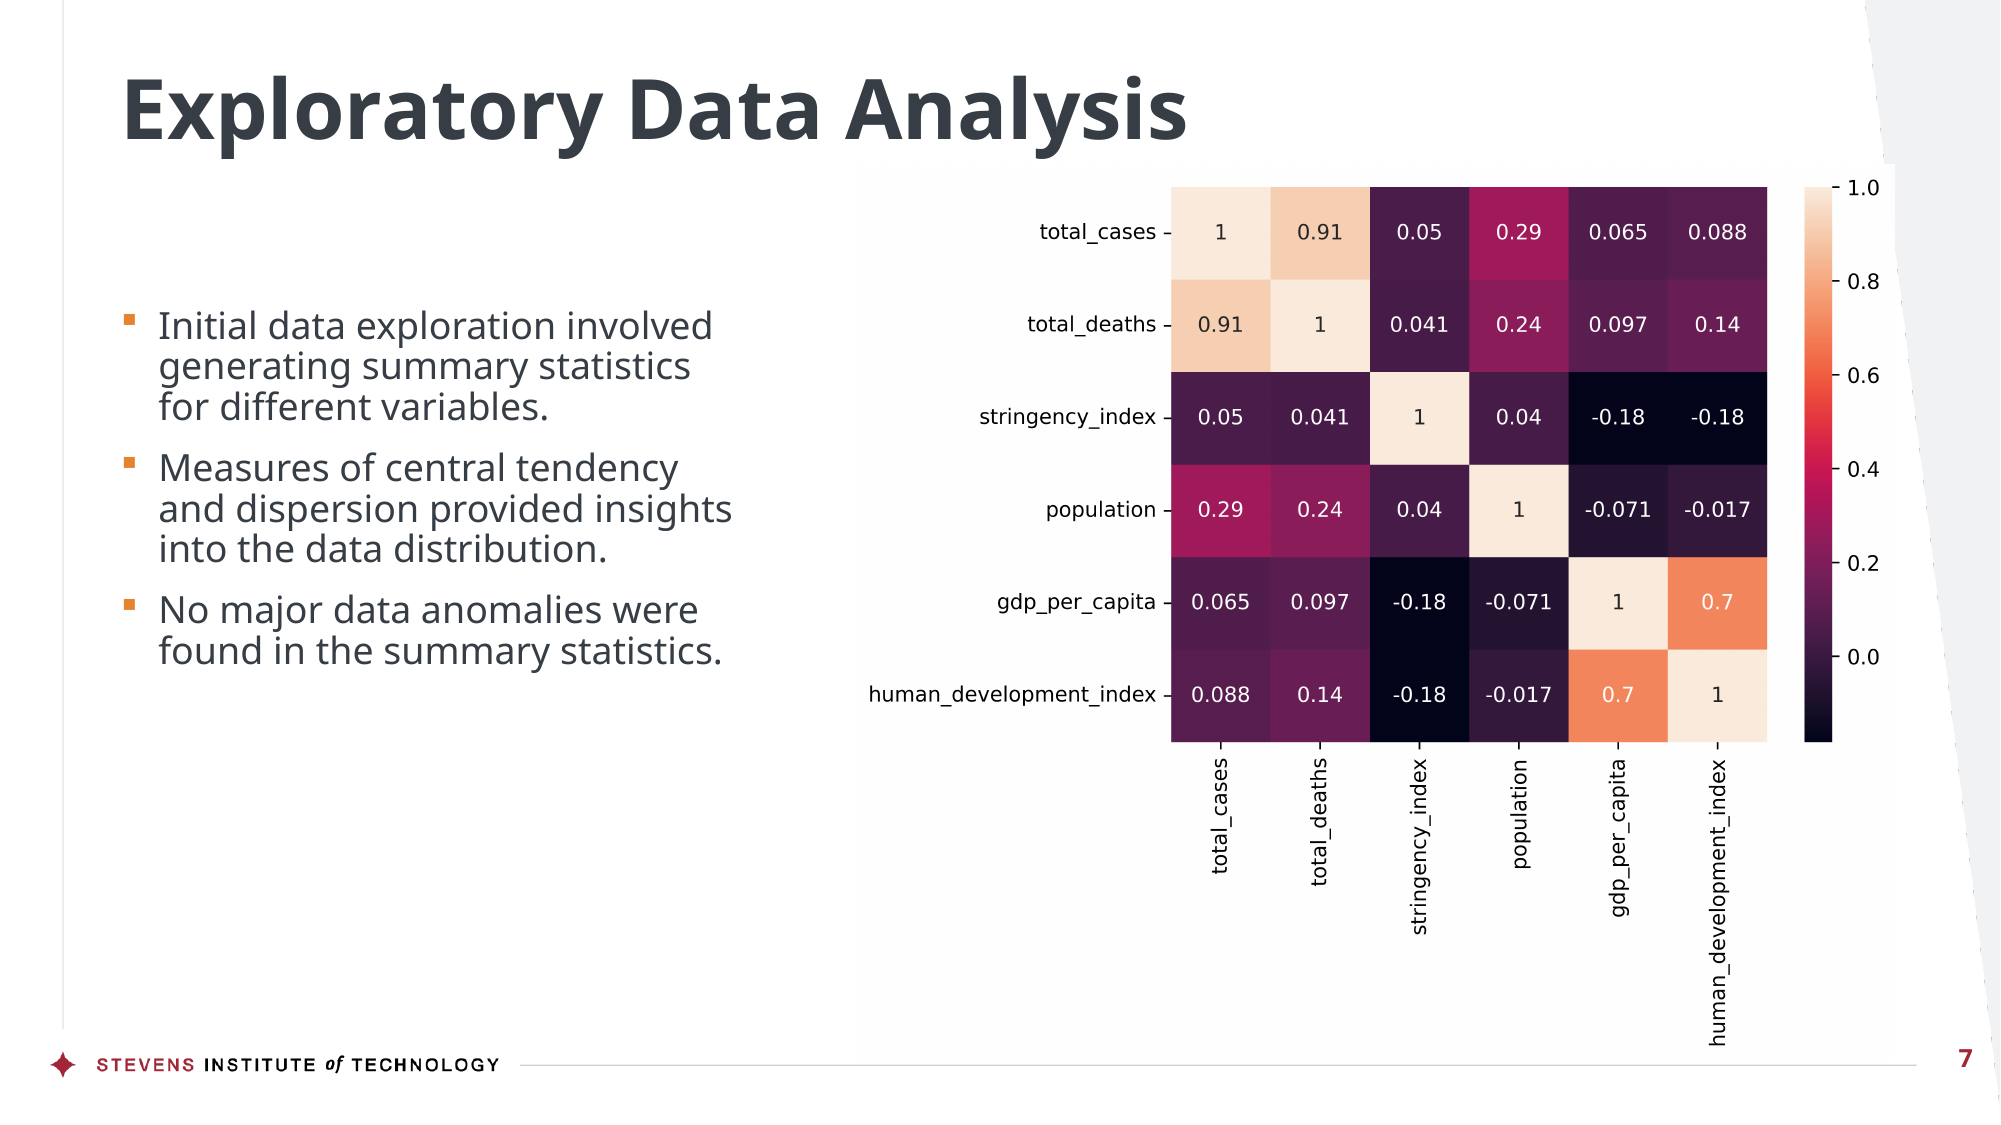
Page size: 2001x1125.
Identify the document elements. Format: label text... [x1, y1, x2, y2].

title Exploratory Data Analysis [105, 59, 1863, 278]
picture [853, 164, 1895, 1060]
list Initial data exploration involved generating summary statistics for different variables. Measures of central tendency and dispersion provided insights into the data distribution. No major data anomalies were found in the summary statistics. [105, 299, 767, 959]
slide_number 7 [1538, 1029, 1988, 1090]
